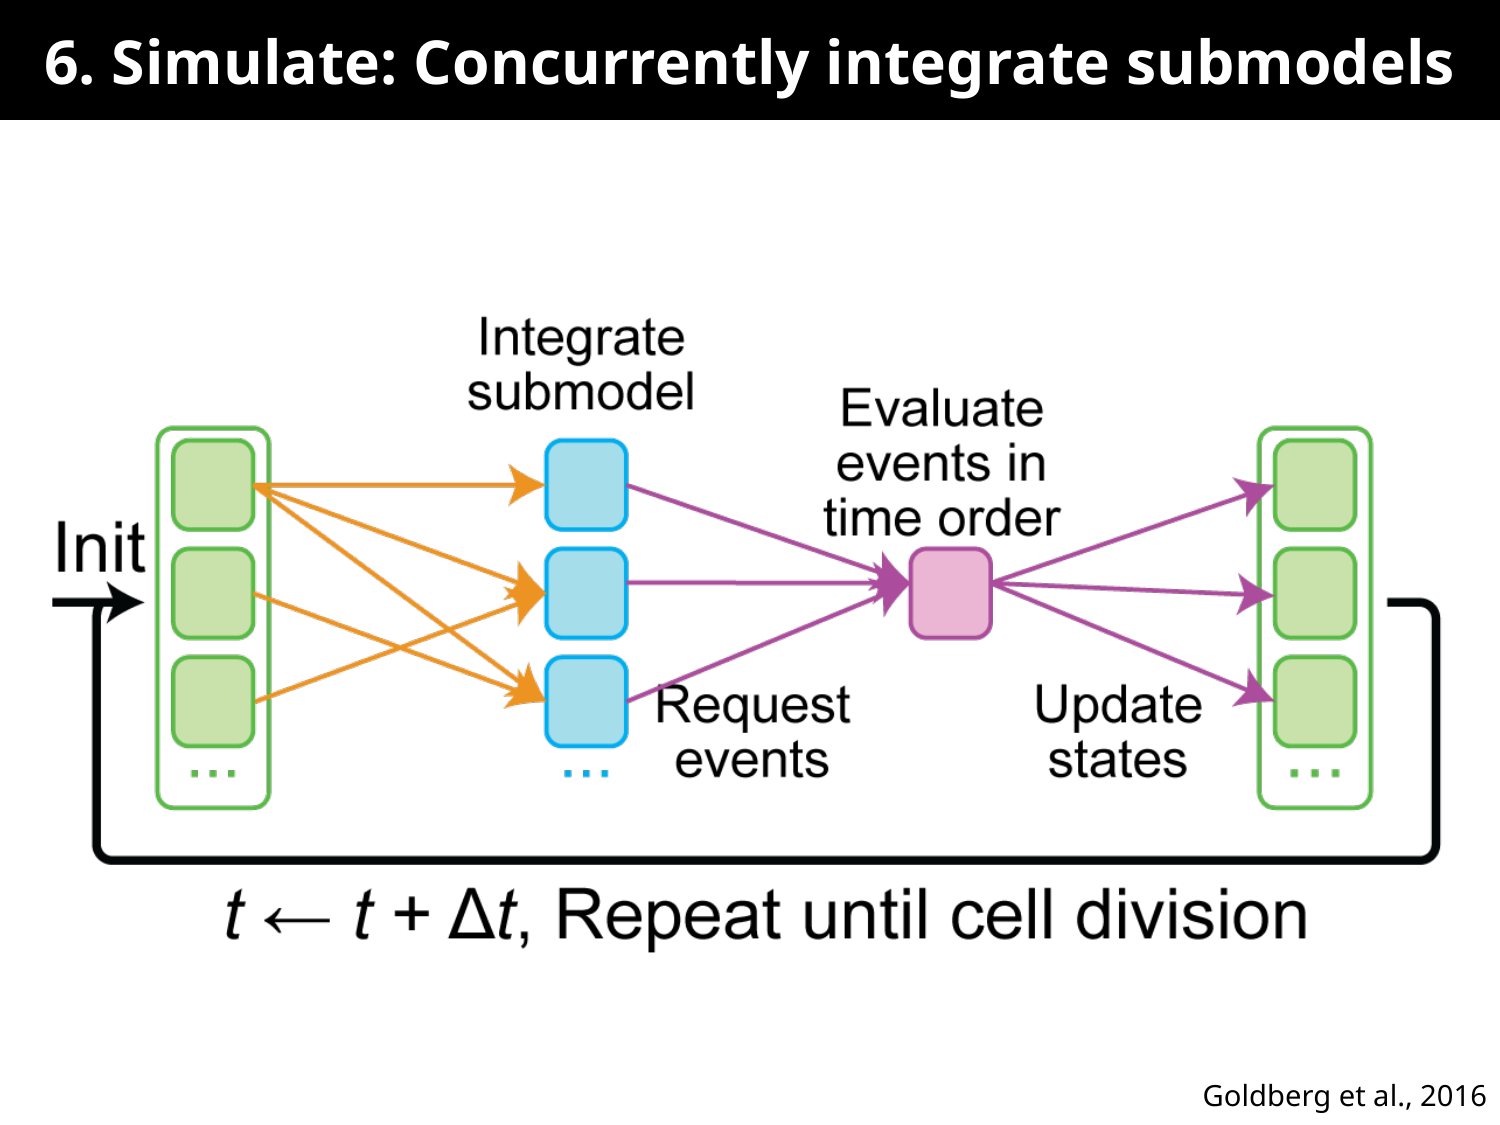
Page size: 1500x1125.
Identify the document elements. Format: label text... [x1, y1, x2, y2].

title 6. Simulate: Concurrently integrate submodels [0, 0, 1500, 120]
picture [52, 301, 1448, 963]
text_box Goldberg et al., 2016 [1187, 1077, 1488, 1113]
